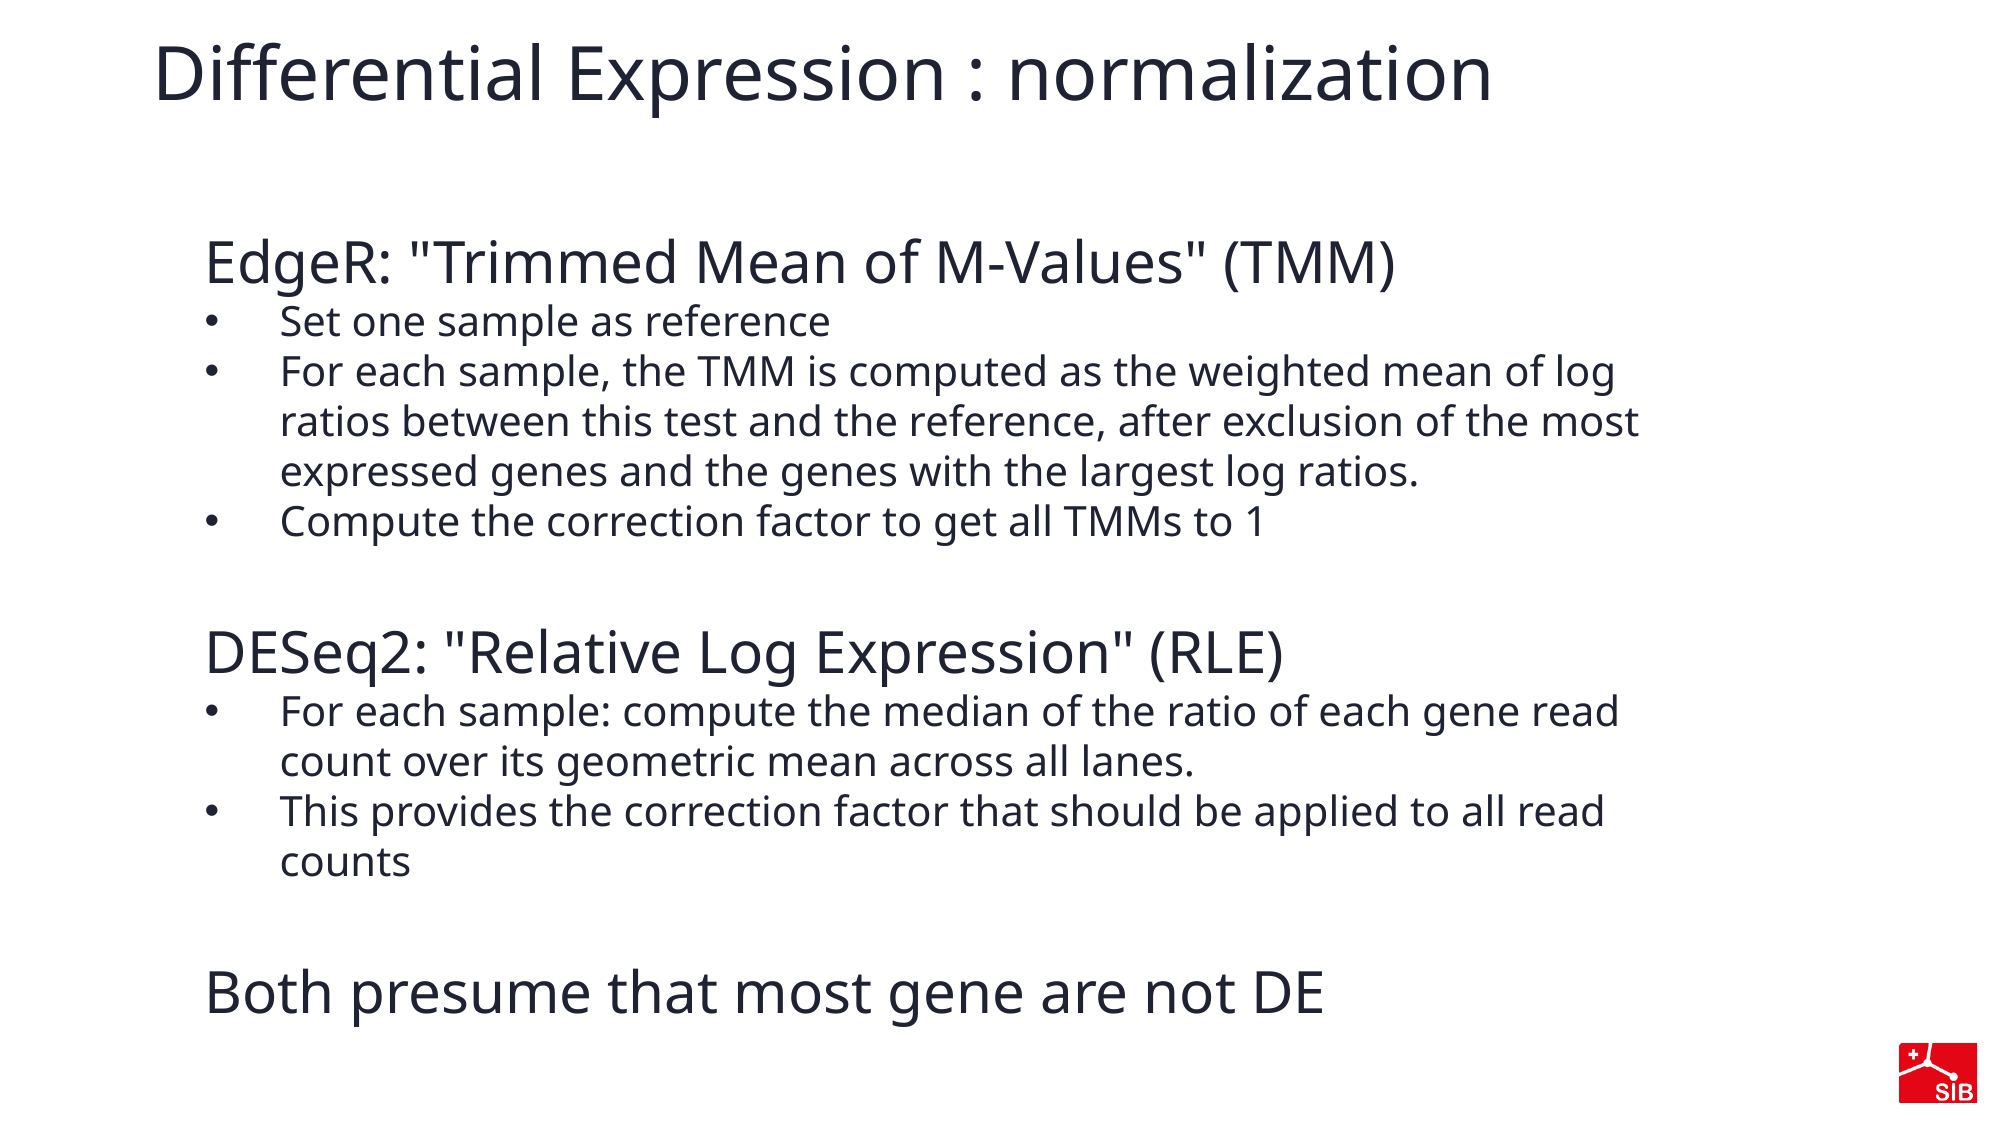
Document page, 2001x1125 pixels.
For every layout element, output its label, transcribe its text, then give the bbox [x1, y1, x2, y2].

text_box EdgeR: "Trimmed Mean of M-Values" (TMM) Set one sample as reference For each sample, the TMM is computed as the weighted mean of log ratios between this test and the reference, after exclusion of the most expressed genes and the genes with the largest log ratios. Compute the correction factor to get all TMMs to 1 DESeq2: "Relative Log Expression" (RLE) For each sample: compute the median of the ratio of each gene read count over its geometric mean across all lanes. This provides the correction factor that should be applied to all read counts Both presume that most gene are not DE [189, 217, 1737, 1033]
title Differential Expression : normalization [137, 42, 1863, 117]
